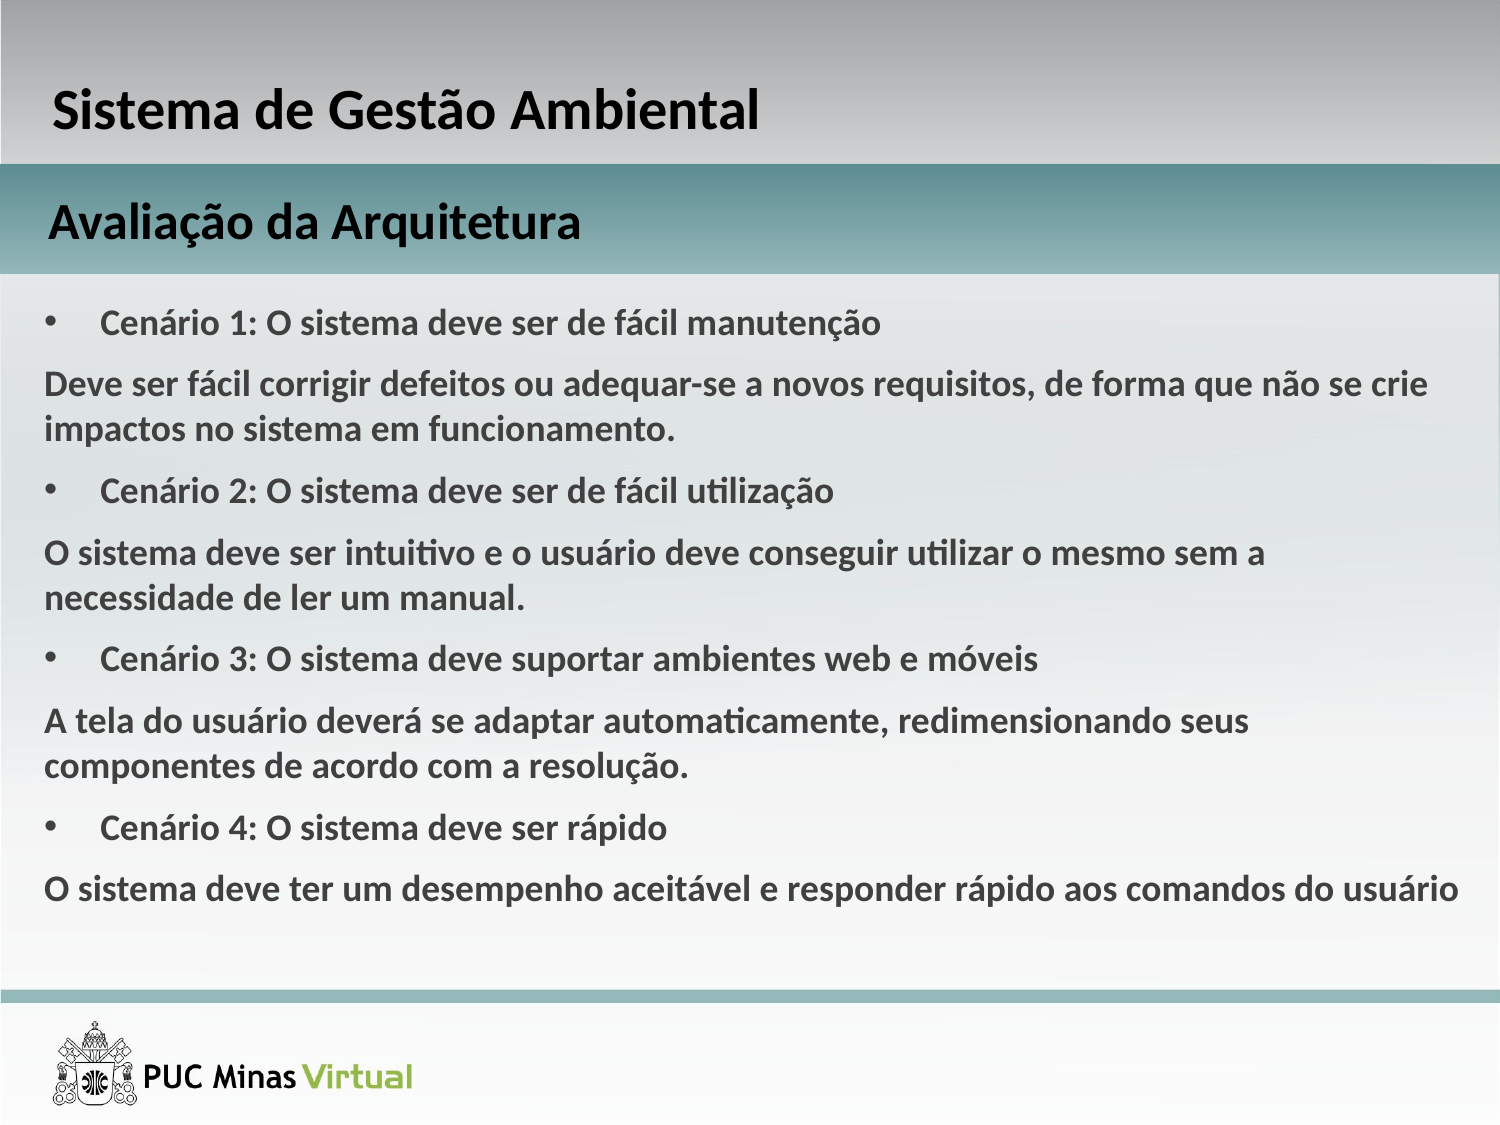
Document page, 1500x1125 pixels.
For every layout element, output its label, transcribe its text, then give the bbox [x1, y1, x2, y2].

text_box Avaliação da Arquitetura [33, 180, 1467, 258]
text_box Cenário 1: O sistema deve ser de fácil manutenção Deve ser fácil corrigir defeitos ou adequar-se a novos requisitos, de forma que não se crie impactos no sistema em funcionamento. Cenário 2: O sistema deve ser de fácil utilização O sistema deve ser intuitivo e o usuário deve conseguir utilizar o mesmo sem a necessidade de ler um manual. Cenário 3: O sistema deve suportar ambientes web e móveis A tela do usuário deverá se adaptar automaticamente, redimensionando seus componentes de acordo com a resolução. Cenário 4: O sistema deve ser rápido O sistema deve ter um desempenho aceitável e responder rápido aos comandos do usuário [29, 290, 1478, 967]
text_box [0, 162, 1500, 275]
picture [0, 0, 1500, 162]
text_box Sistema de Gestão Ambiental [37, 75, 1486, 149]
picture [0, 275, 1500, 1125]
